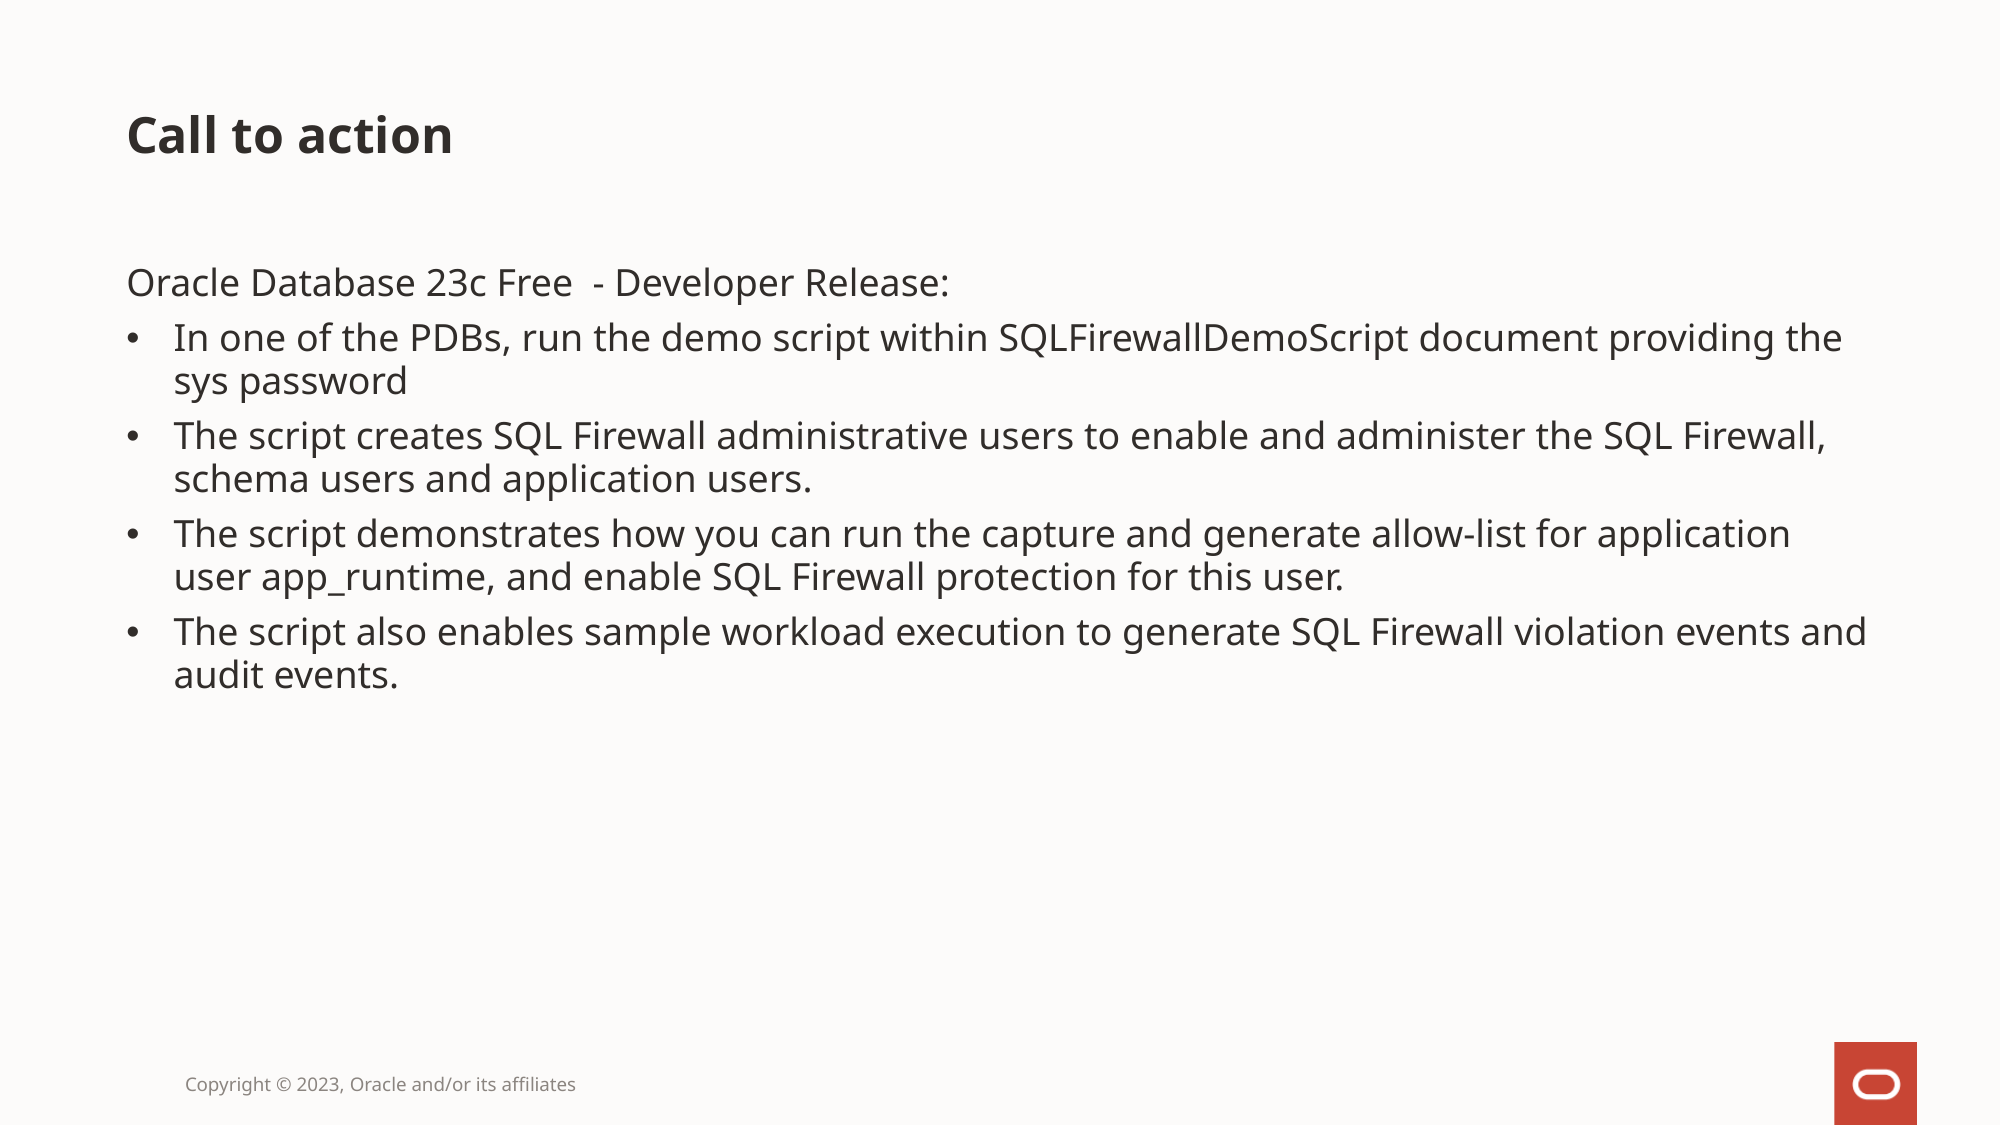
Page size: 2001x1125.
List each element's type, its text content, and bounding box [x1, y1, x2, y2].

footer Copyright © 2023, Oracle and/or its affiliates [185, 1053, 1128, 1114]
list Oracle Database 23c Free - Developer Release: In one of the PDBs, run the demo script within SQLFirewallDemoScript document providing the sys password The script creates SQL Firewall administrative users to enable and administer the SQL Firewall, schema users and application users. The script demonstrates how you can run the capture and generate allow-list for application user app_runtime, and enable SQL Firewall protection for this user. The script also enables sample workload execution to generate SQL Firewall violation events and audit events. [126, 262, 1879, 1002]
title Call to action [126, 29, 1877, 165]
